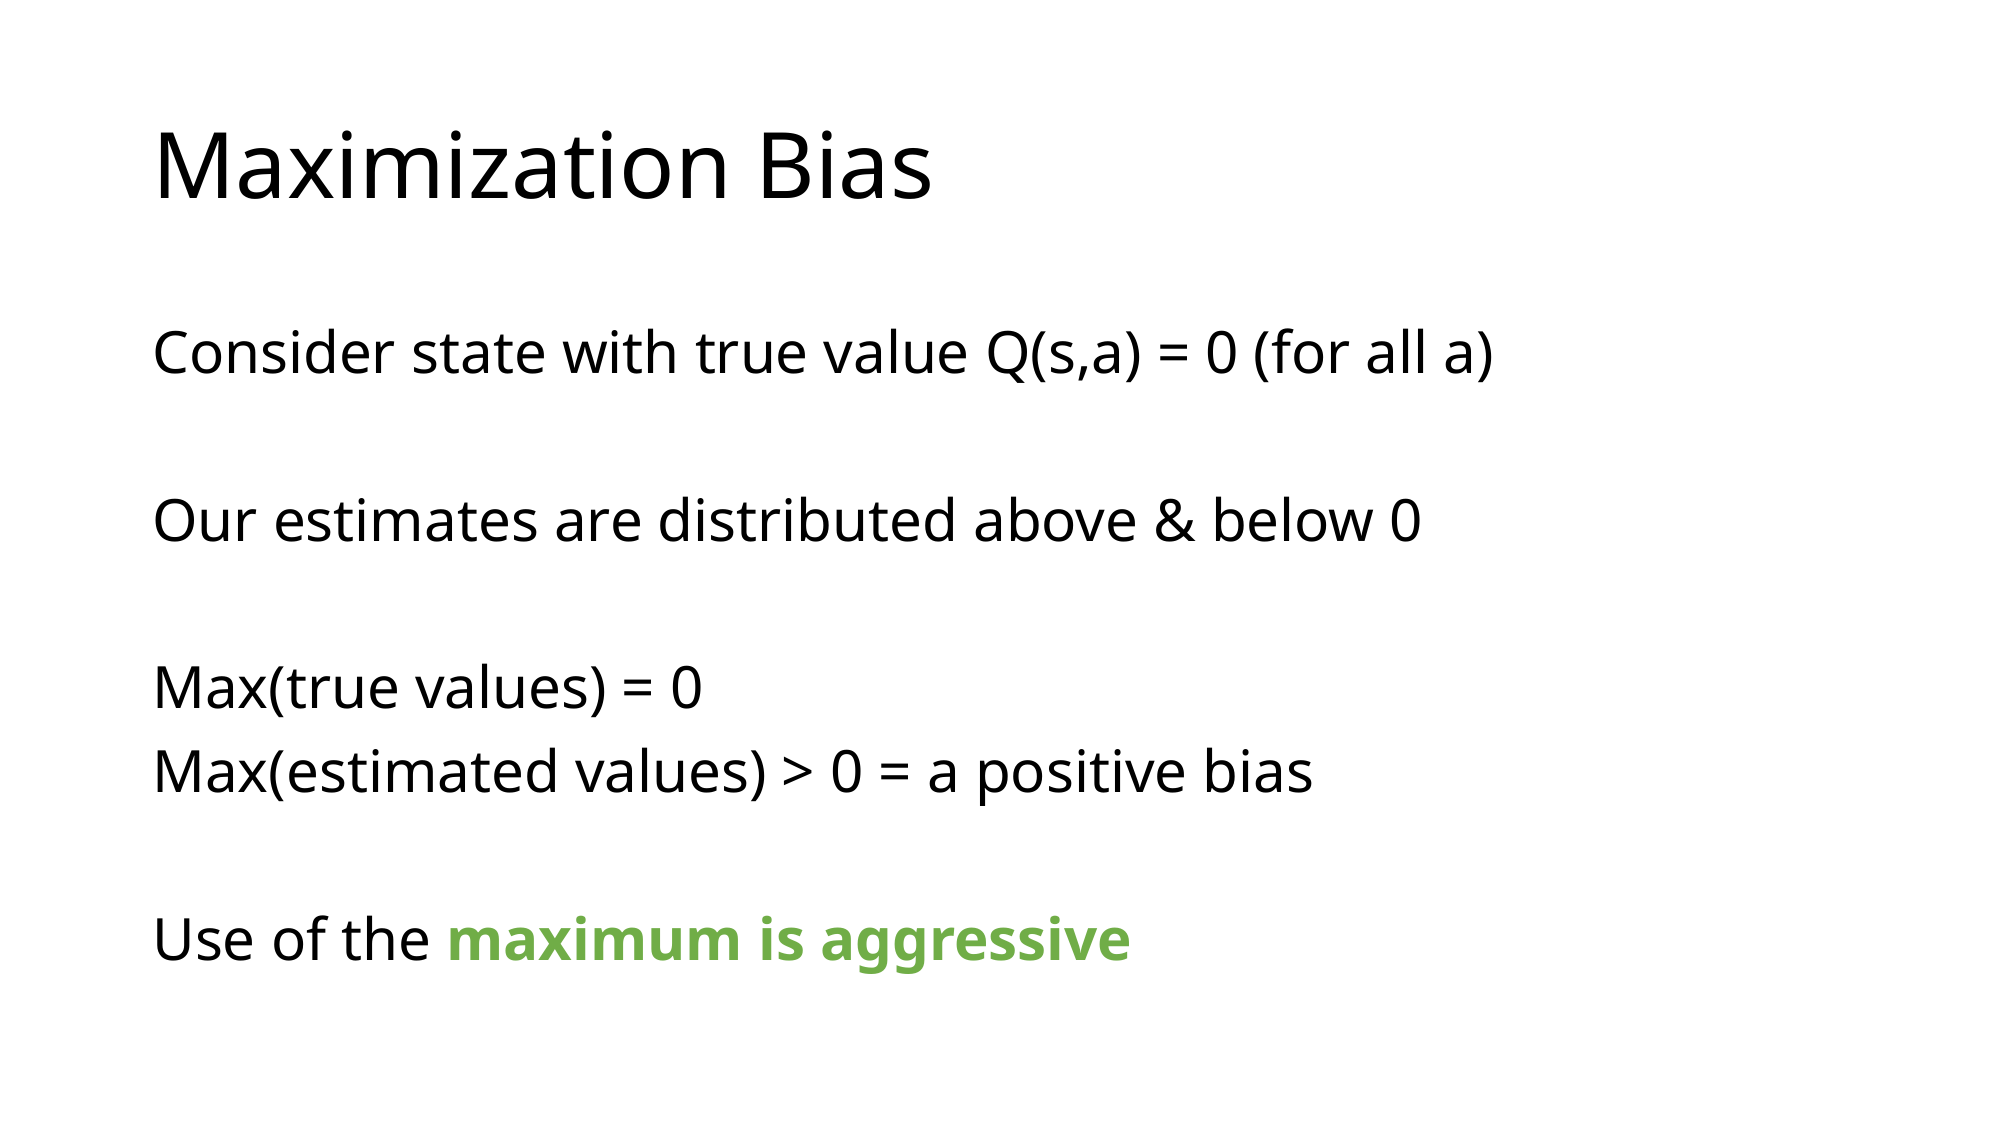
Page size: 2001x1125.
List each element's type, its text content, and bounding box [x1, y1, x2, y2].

list Consider state with true value Q(s,a) = 0 (for all a) Our estimates are distributed above & below 0 Max(true values) = 0 Max(estimated values) > 0 = a positive bias Use of the maximum is aggressive [137, 316, 1886, 1026]
title Maximization Bias [137, 59, 1863, 278]
